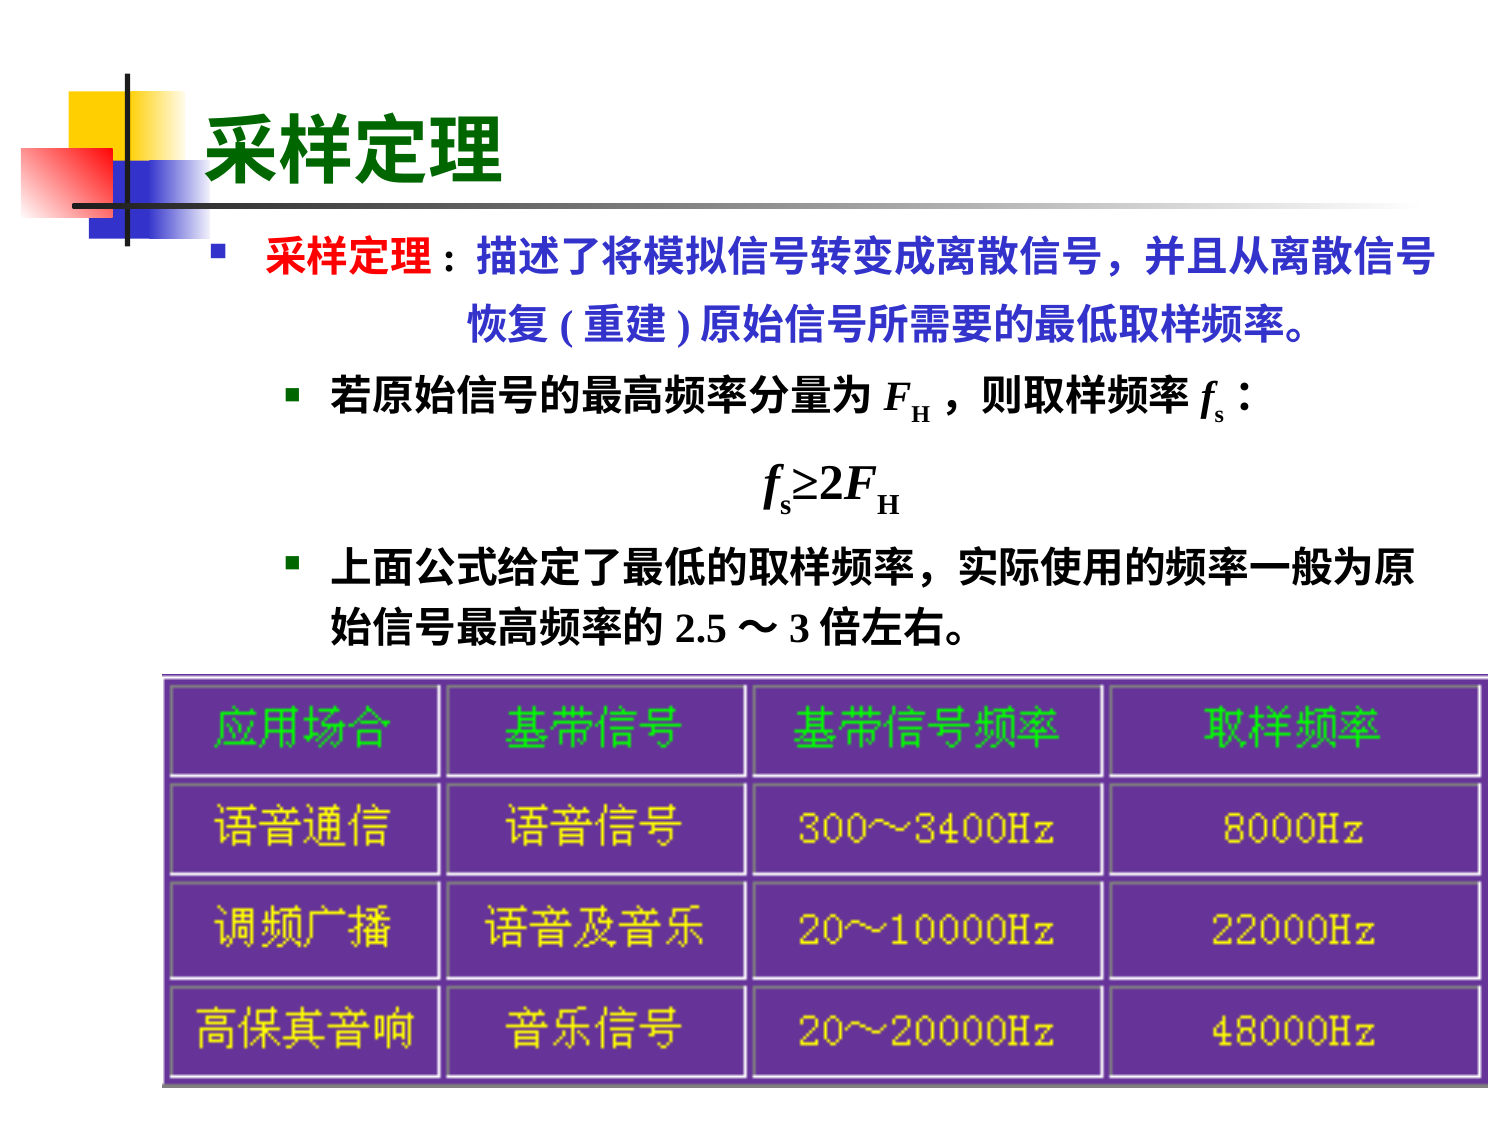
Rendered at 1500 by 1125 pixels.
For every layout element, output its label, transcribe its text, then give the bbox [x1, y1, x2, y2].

title 采样定理 [188, 12, 1468, 200]
picture [162, 674, 1488, 1089]
list 采样定理: 描述了将模拟信号转变成离散信号，并且从离散信号 恢复(重建)原始信号所需要的最低取样频率。 若原始信号的最高频率分量为FH，则取样频率fs： fs≥2FH 上面公式给定了最低的取样频率，实际使用的频率一般为原始信号最高频率的2.5～3倍左右。 [193, 212, 1469, 650]
